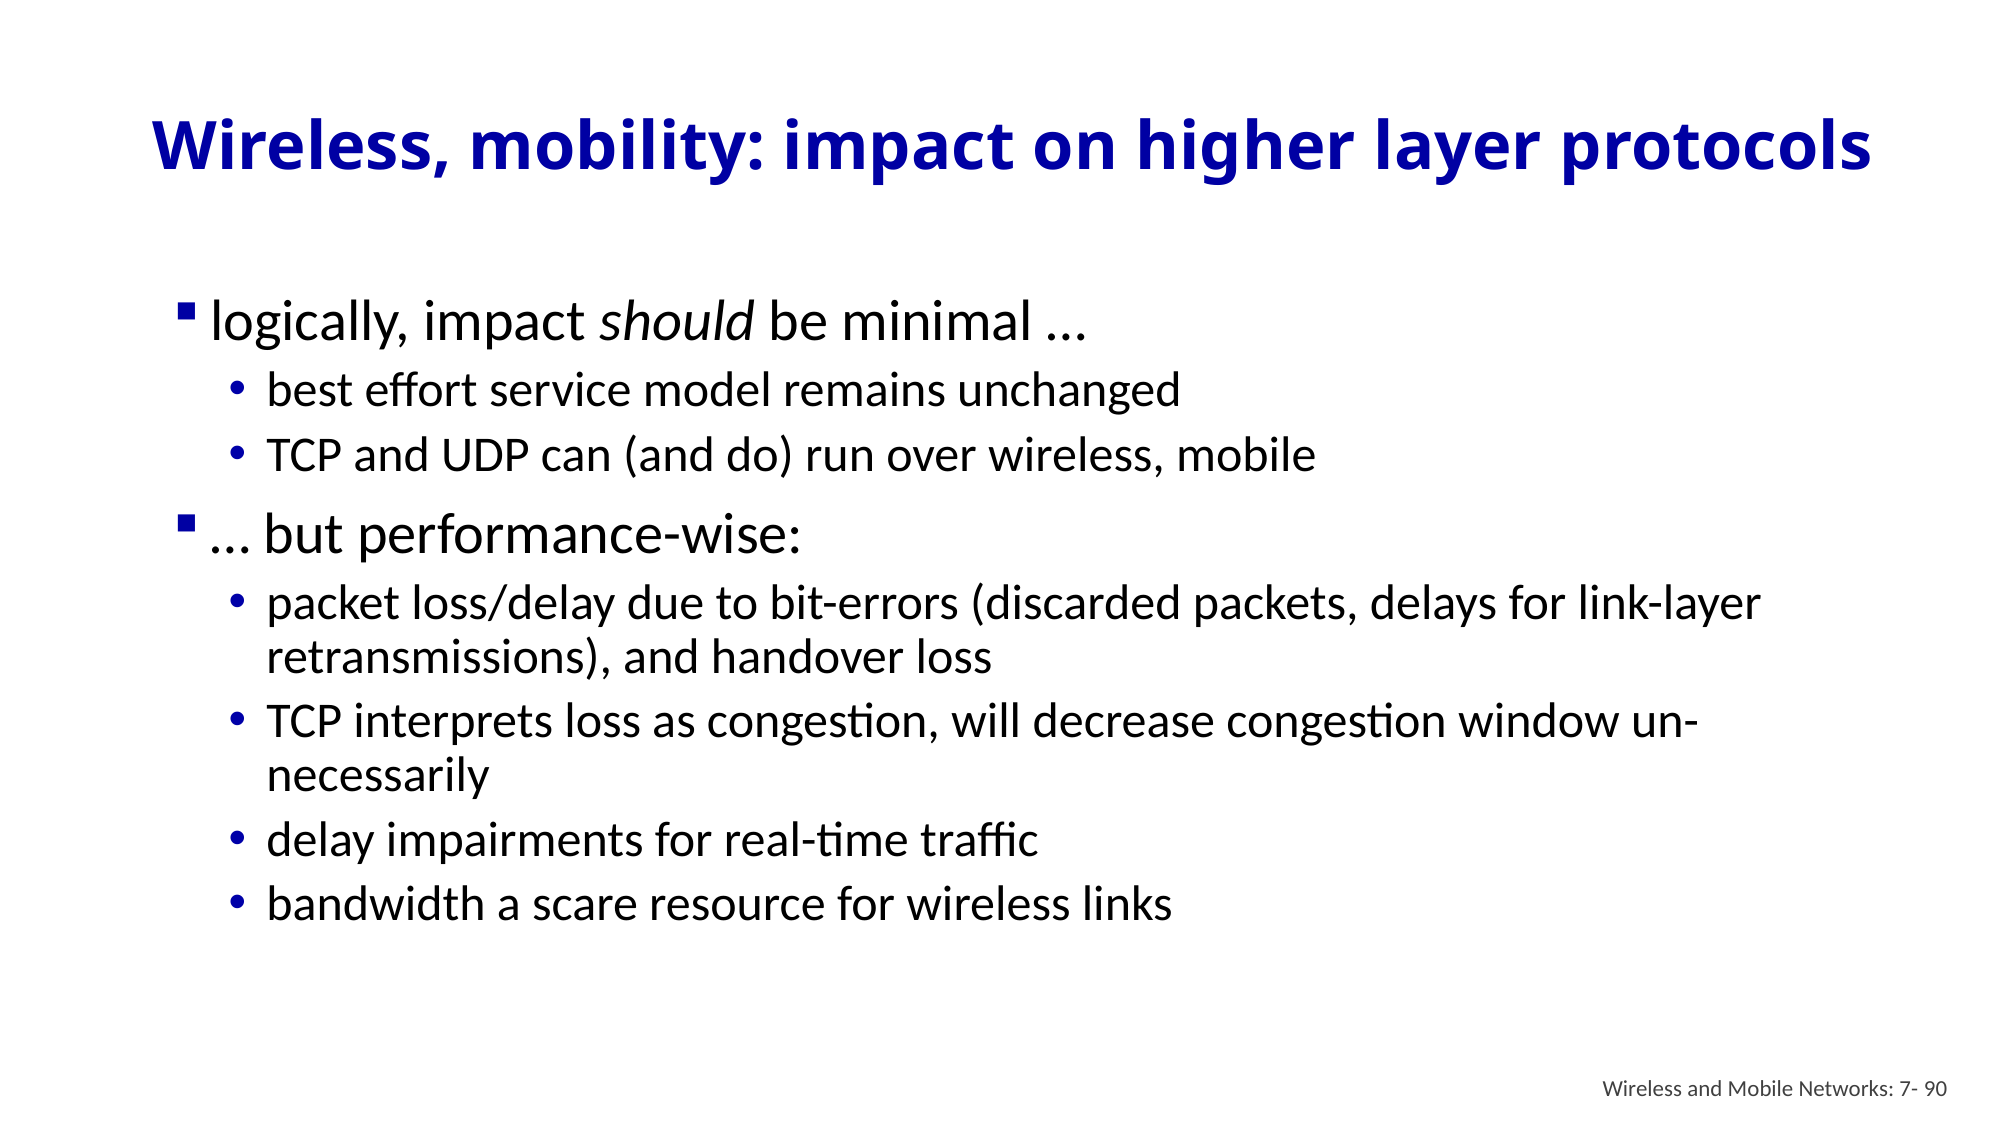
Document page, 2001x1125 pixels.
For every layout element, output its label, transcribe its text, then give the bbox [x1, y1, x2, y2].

slide_number Wireless and Mobile Networks: 7- 90 [1512, 1056, 1963, 1117]
title Wireless, mobility: impact on higher layer protocols [137, 74, 1906, 221]
list logically, impact should be minimal … best effort service model remains unchanged TCP and UDP can (and do) run over wireless, mobile … but performance-wise: packet loss/delay due to bit-errors (discarded packets, delays for link-layer retransmissions), and handover loss TCP interprets loss as congestion, will decrease congestion window un-necessarily delay impairments for real-time traffic bandwidth a scare resource for wireless links [137, 282, 1930, 1044]
